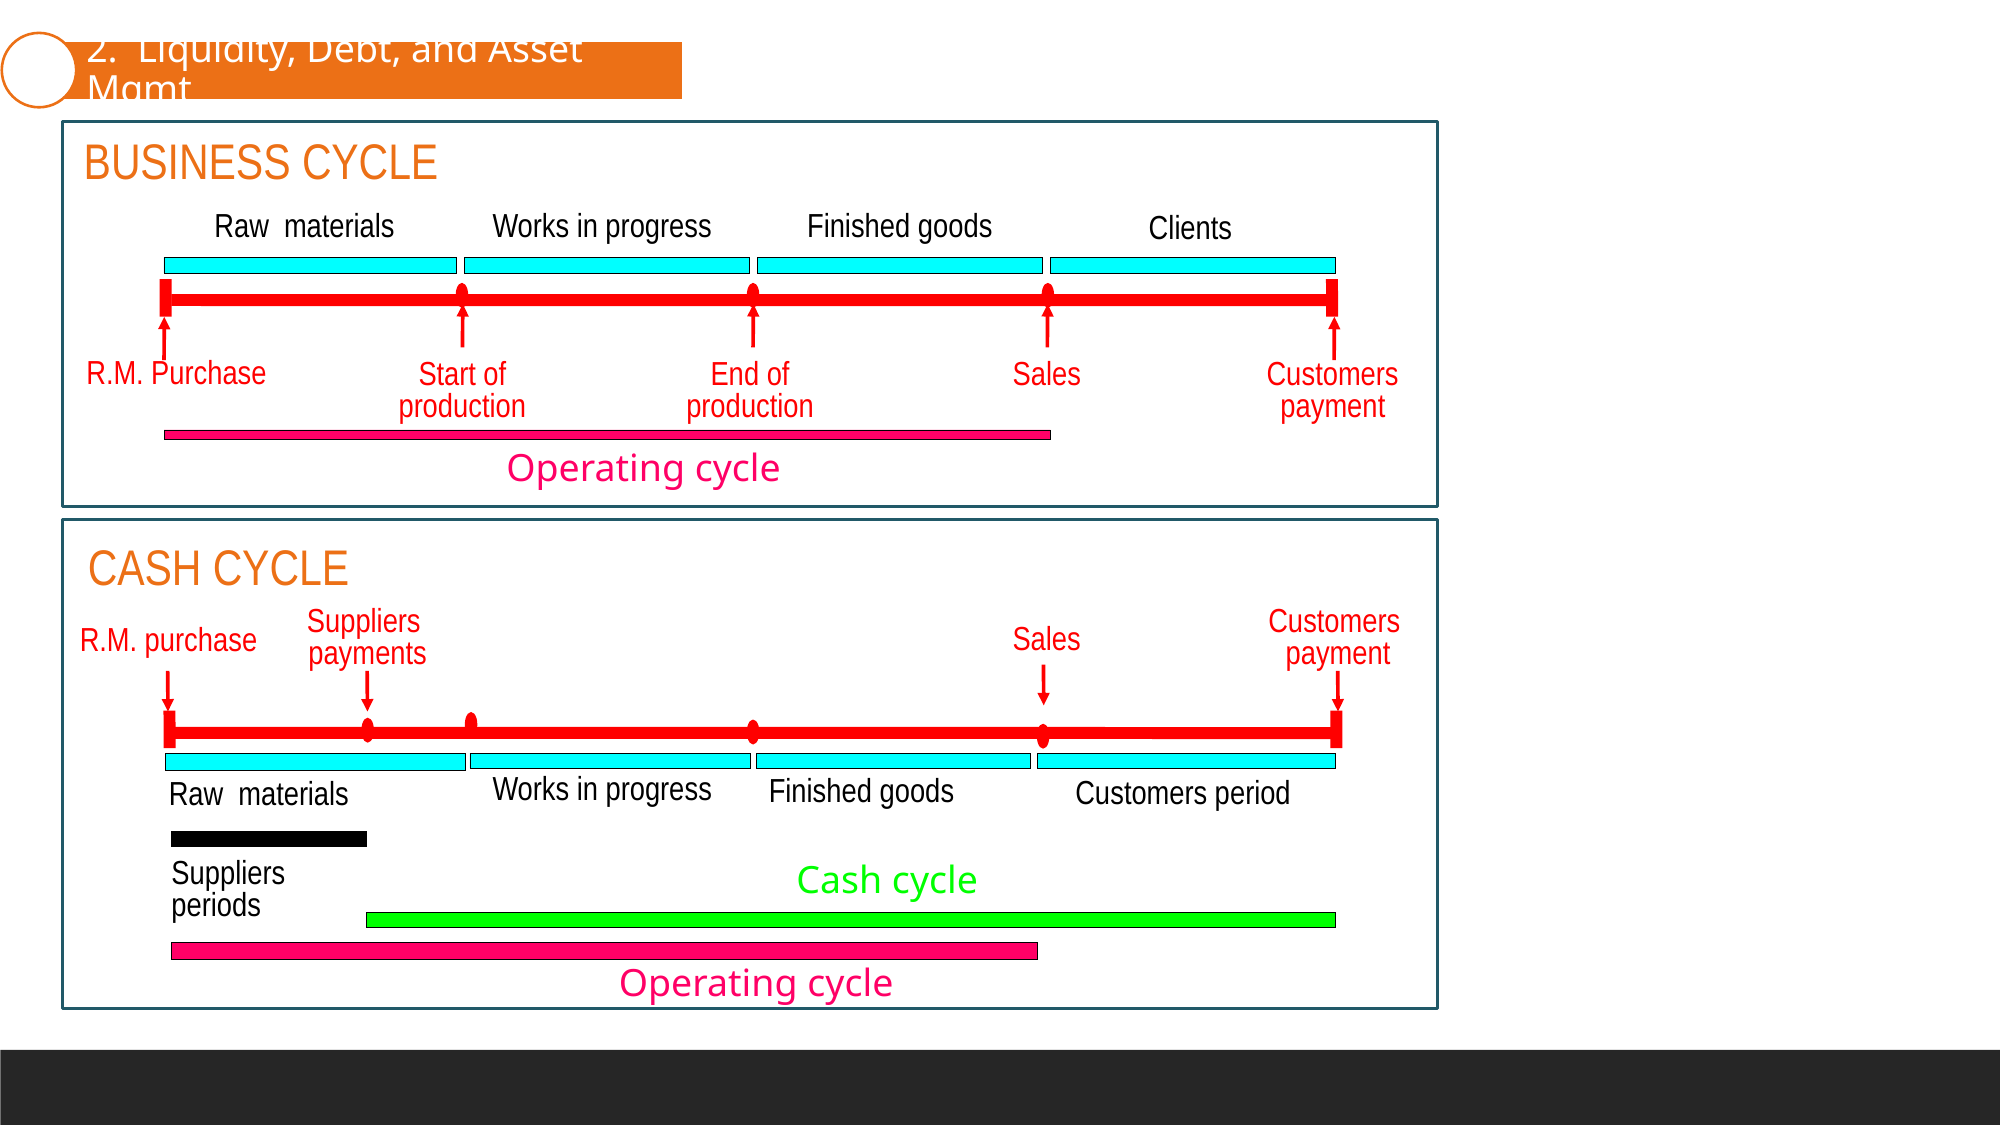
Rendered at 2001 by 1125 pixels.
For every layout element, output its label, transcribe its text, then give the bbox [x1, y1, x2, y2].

text_box Works in progress [462, 212, 750, 245]
text_box [746, 721, 760, 745]
text_box [165, 753, 465, 771]
text_box [61, 518, 1439, 1010]
text_box [171, 831, 367, 847]
text_box [361, 721, 374, 743]
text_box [1, 32, 685, 108]
text_box Finished goods [756, 212, 1044, 245]
text_box Suppliers periods [171, 858, 372, 955]
text_box Suppliers payments [261, 606, 474, 661]
text_box Raw materials [164, 212, 452, 277]
text_box [1041, 282, 1055, 300]
text_box Works in progress [492, 774, 755, 807]
text_box Customers period [1075, 779, 1338, 812]
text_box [163, 303, 1335, 361]
text_box [61, 120, 1439, 508]
text_box [164, 429, 650, 439]
text_box Clients [1046, 214, 1335, 247]
text_box [757, 257, 1043, 273]
text_box Customers payment [1232, 360, 1433, 425]
text_box Sales [946, 370, 1147, 393]
text_box CASH CYCLE [87, 535, 350, 596]
text_box Raw materials [168, 779, 432, 812]
text_box [464, 721, 478, 738]
text_box R.M. purchase [62, 625, 275, 658]
text_box [1036, 723, 1050, 749]
text_box Customers payment [1231, 606, 1445, 671]
text_box End of production [650, 370, 850, 457]
text_box [746, 282, 760, 300]
text_box [469, 753, 751, 769]
text_box Start of production [362, 370, 563, 425]
text_box R.M. Purchase [76, 358, 277, 423]
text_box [167, 664, 1339, 712]
text_box [372, 912, 1336, 928]
text_box [756, 753, 1031, 769]
text_box Operating cycle [174, 959, 1338, 1005]
text_box Operating cycle [506, 444, 782, 490]
text_box [455, 282, 469, 300]
text_box [452, 257, 457, 273]
text_box Finished goods [768, 777, 1032, 810]
text_box [850, 429, 1051, 439]
text_box BUSINESS CYCLE [83, 129, 525, 190]
text_box [1037, 753, 1336, 769]
text_box Sales [940, 625, 1153, 658]
text_box [171, 942, 1038, 960]
text_box Cash cycle [437, 856, 1338, 902]
text_box [464, 257, 750, 273]
text_box [1050, 257, 1336, 273]
